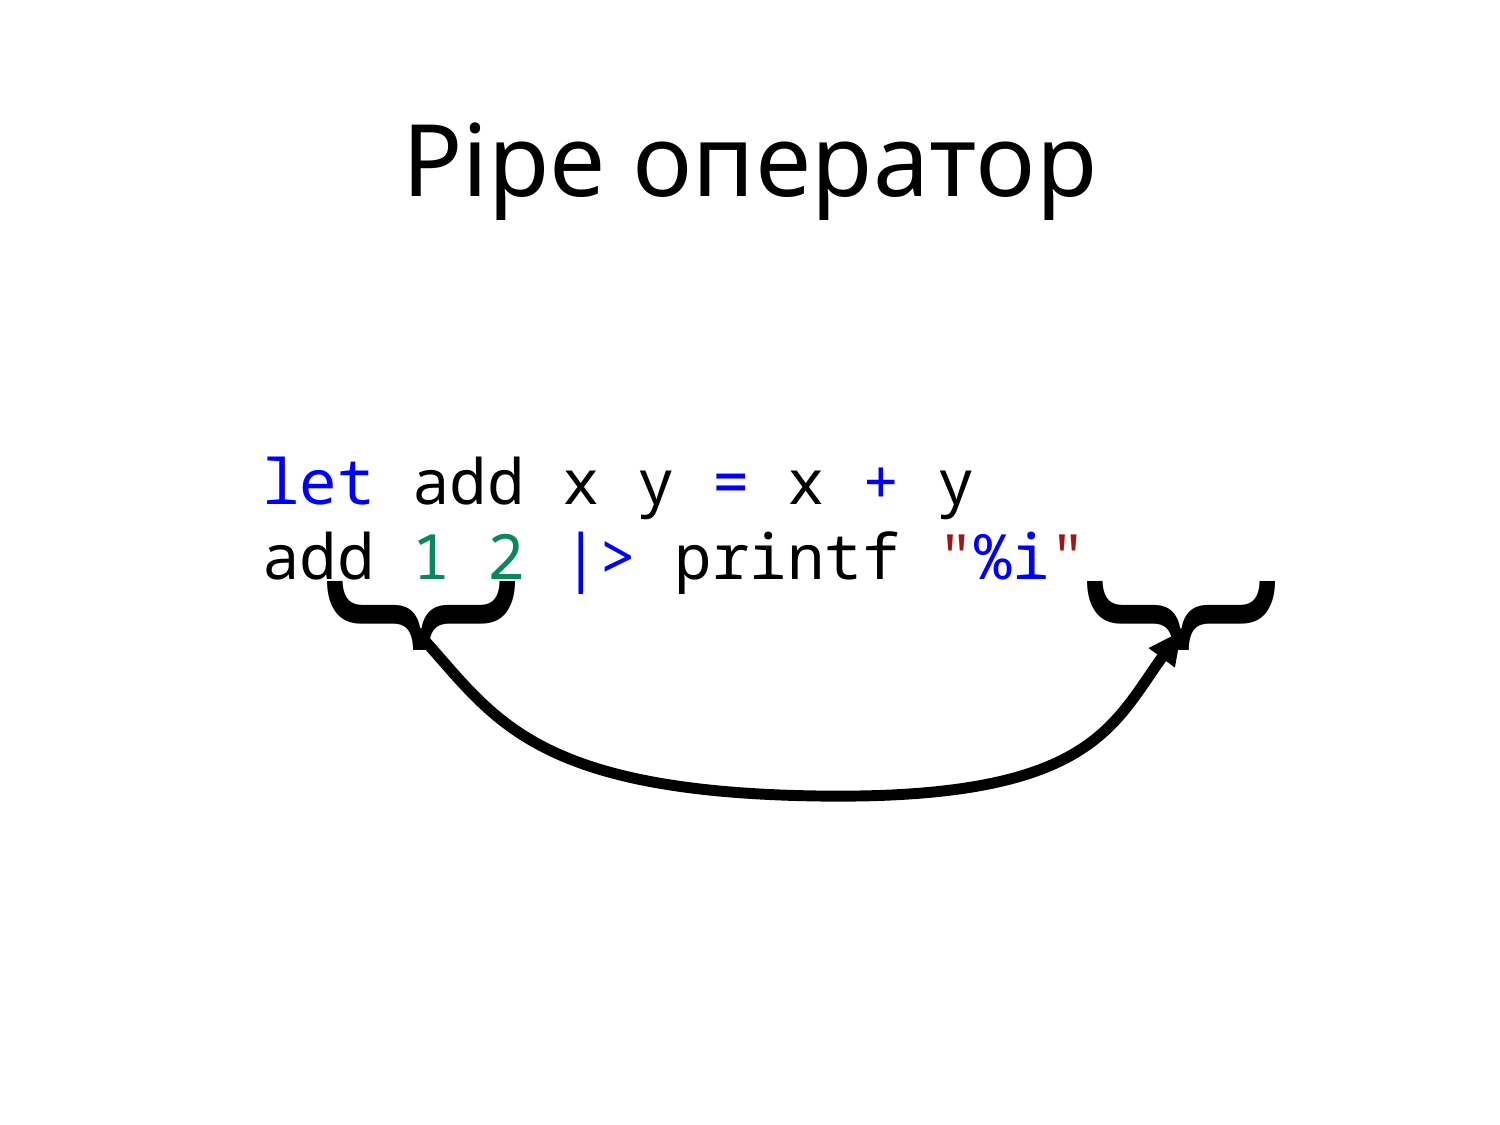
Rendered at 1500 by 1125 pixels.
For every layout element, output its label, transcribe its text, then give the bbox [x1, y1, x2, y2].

text_box { [1018, 559, 1293, 672]
text_box let add x y = x + y add 1 2 |> printf "%i" [247, 435, 1253, 600]
text_box Pipe оператор [387, 88, 1113, 224]
text_box [414, 629, 1182, 798]
text_box { [258, 559, 532, 672]
